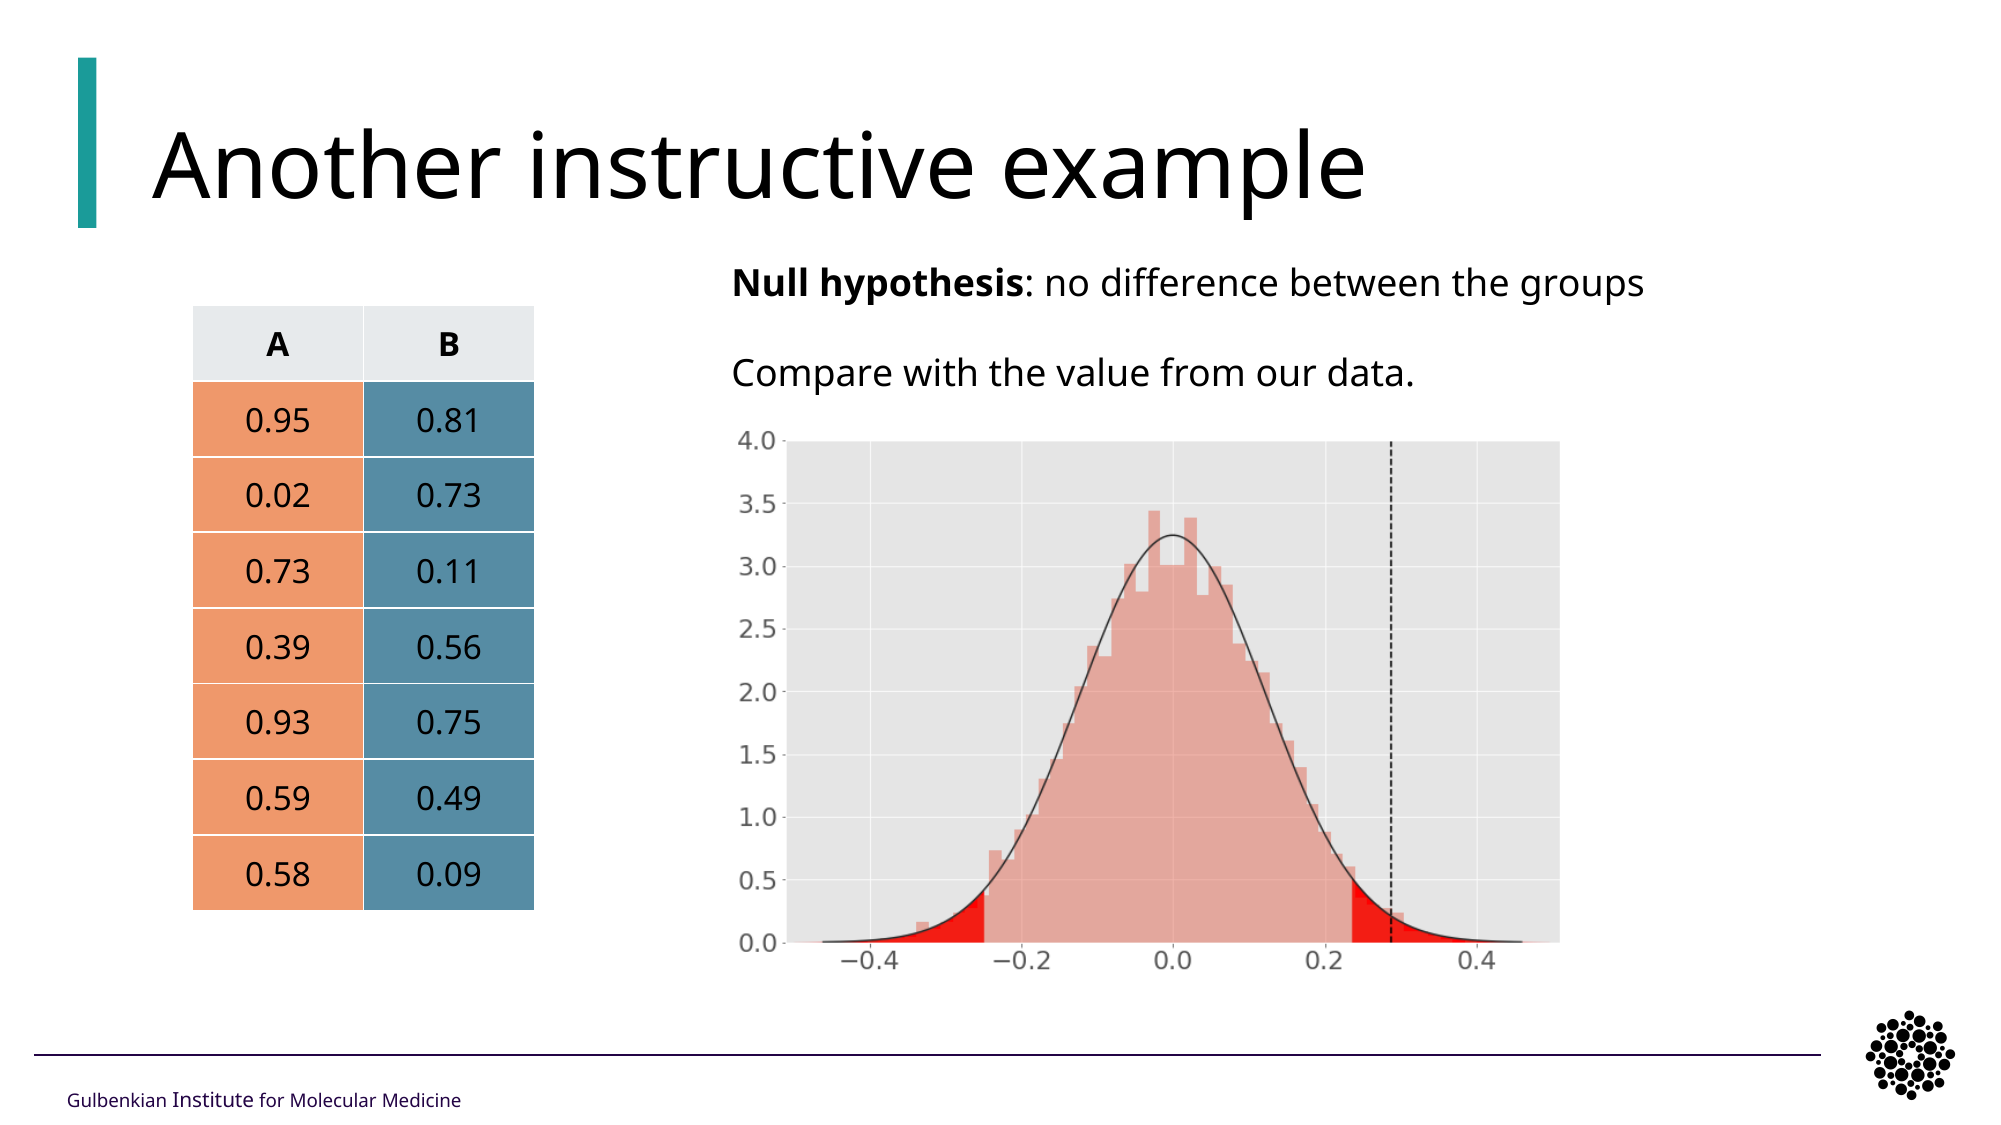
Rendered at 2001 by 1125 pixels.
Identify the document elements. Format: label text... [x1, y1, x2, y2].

table_cell 0.58 [193, 836, 363, 910]
table_cell 0.56 [364, 609, 534, 683]
table_header A [193, 306, 363, 380]
table_cell 0.95 [193, 382, 363, 456]
table_cell 0.73 [364, 458, 534, 531]
table_cell 0.49 [364, 760, 534, 834]
table_cell 0.09 [364, 836, 534, 910]
table_header B [364, 306, 534, 380]
table_cell 0.93 [193, 684, 363, 758]
table_cell 0.39 [193, 609, 363, 683]
table_cell 0.59 [193, 760, 363, 834]
table_cell 0.11 [364, 533, 534, 607]
table_cell 0.75 [364, 684, 534, 758]
text_box Null hypothesis: no difference between the groups Compare with the value from our data. [716, 251, 1763, 402]
text_box [77, 56, 98, 230]
table_cell 0.73 [193, 533, 363, 607]
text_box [33, 965, 2000, 1125]
table_cell 0.02 [193, 458, 363, 531]
table_cell 0.81 [364, 382, 534, 456]
picture [729, 422, 1568, 965]
title Another instructive example [137, 59, 1863, 278]
